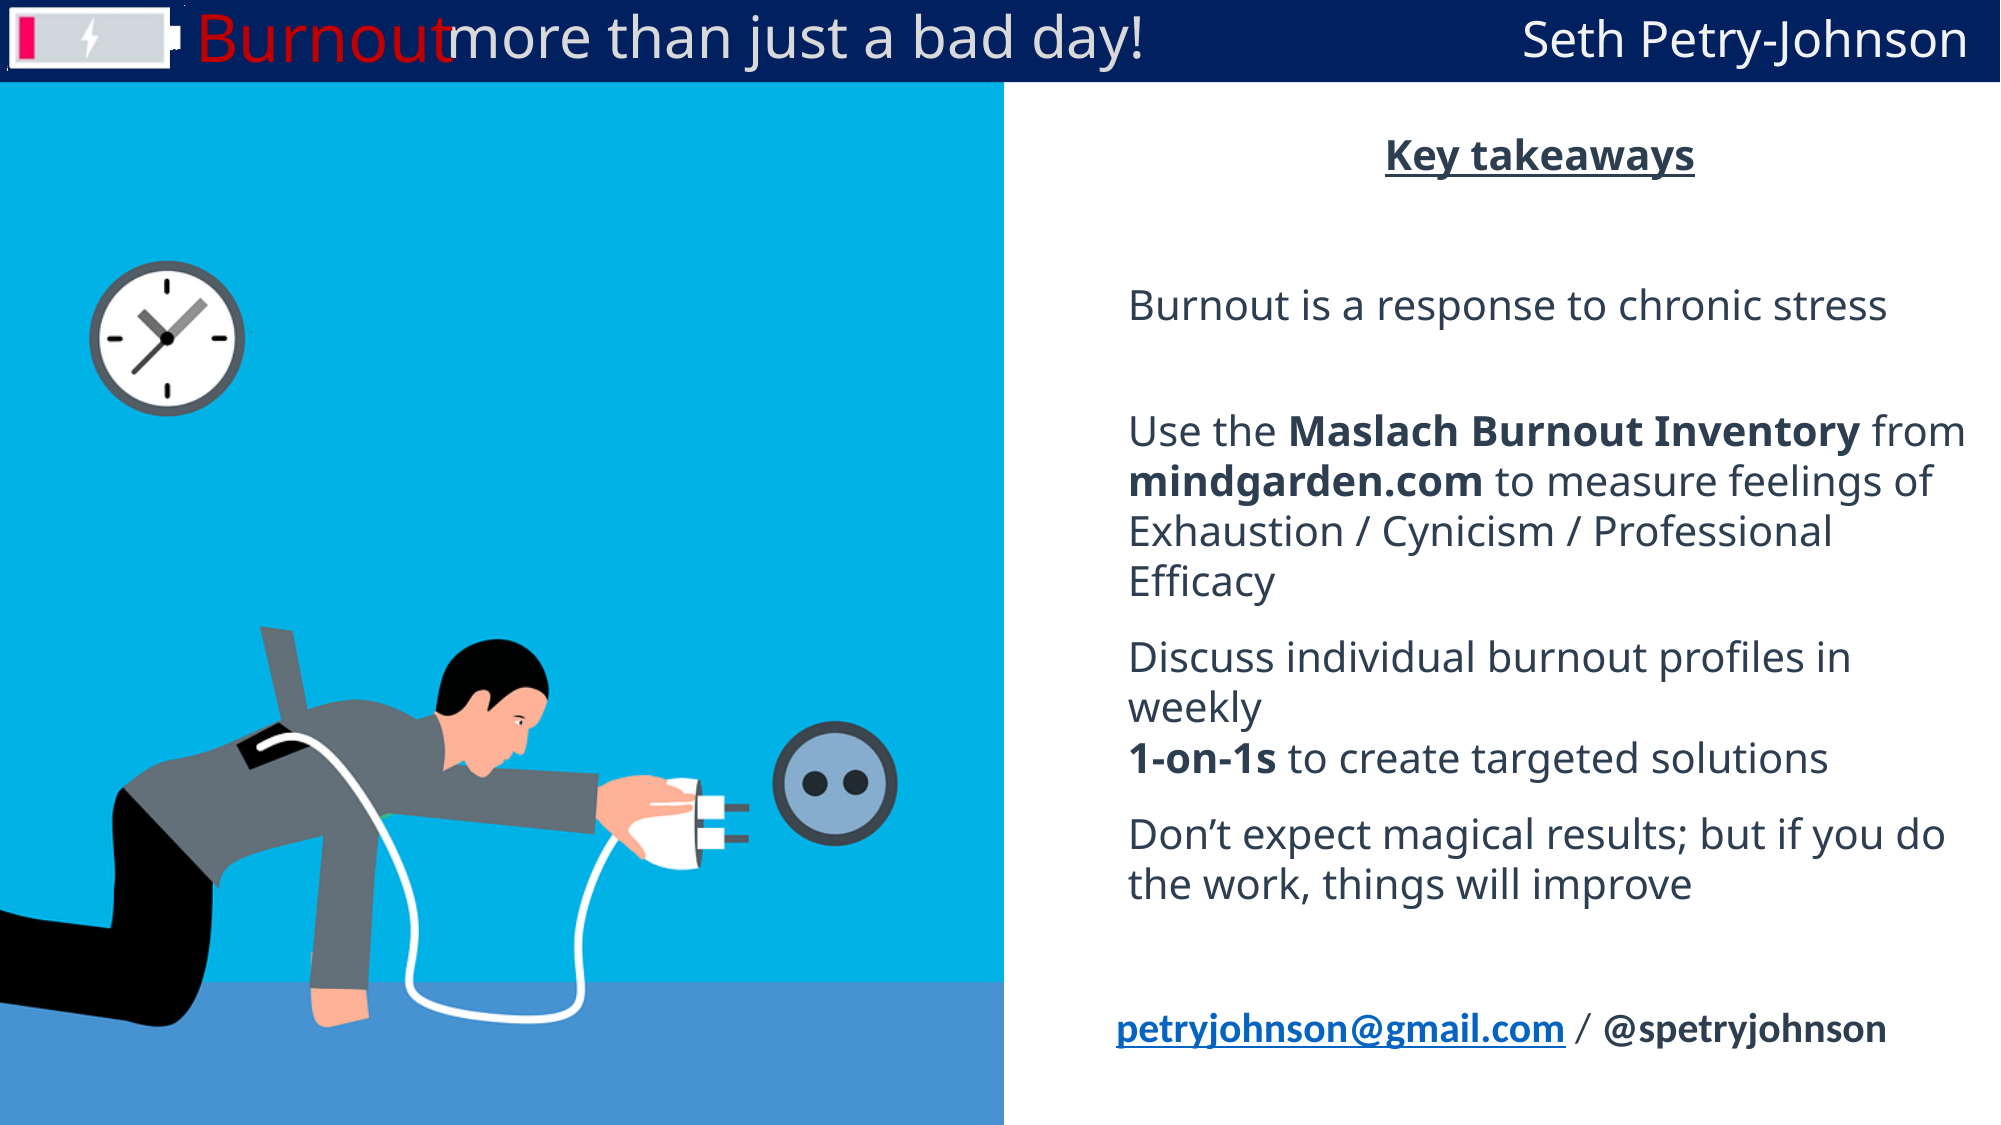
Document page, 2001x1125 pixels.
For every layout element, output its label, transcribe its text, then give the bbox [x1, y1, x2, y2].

picture [90, 261, 245, 416]
text_box Don’t expect magical results; but if you do the work, things will improve [1113, 800, 2000, 916]
text_box Key takeaways [1369, 121, 1711, 187]
picture [773, 722, 897, 846]
text_box Seth Petry-Johnson [1296, 0, 2000, 75]
text_box Use the Maslach Burnout Inventory from mindgarden.com to measure feelings of Exhaustion / Cynicism / Professional Efficacy [1113, 396, 2000, 612]
picture [0, 0, 1004, 81]
text_box Discuss individual burnout profiles in weekly 1-on-1s to create targeted solutions [1113, 623, 2000, 789]
text_box more than just a bad day! [1004, 0, 1296, 78]
text_box Burnout is a response to chronic stress [1113, 271, 1921, 336]
text_box [1004, 75, 2000, 83]
picture [0, 627, 1004, 1125]
text_box petryjohnson@gmail.com / @spetryjohnson [1004, 993, 2000, 1059]
